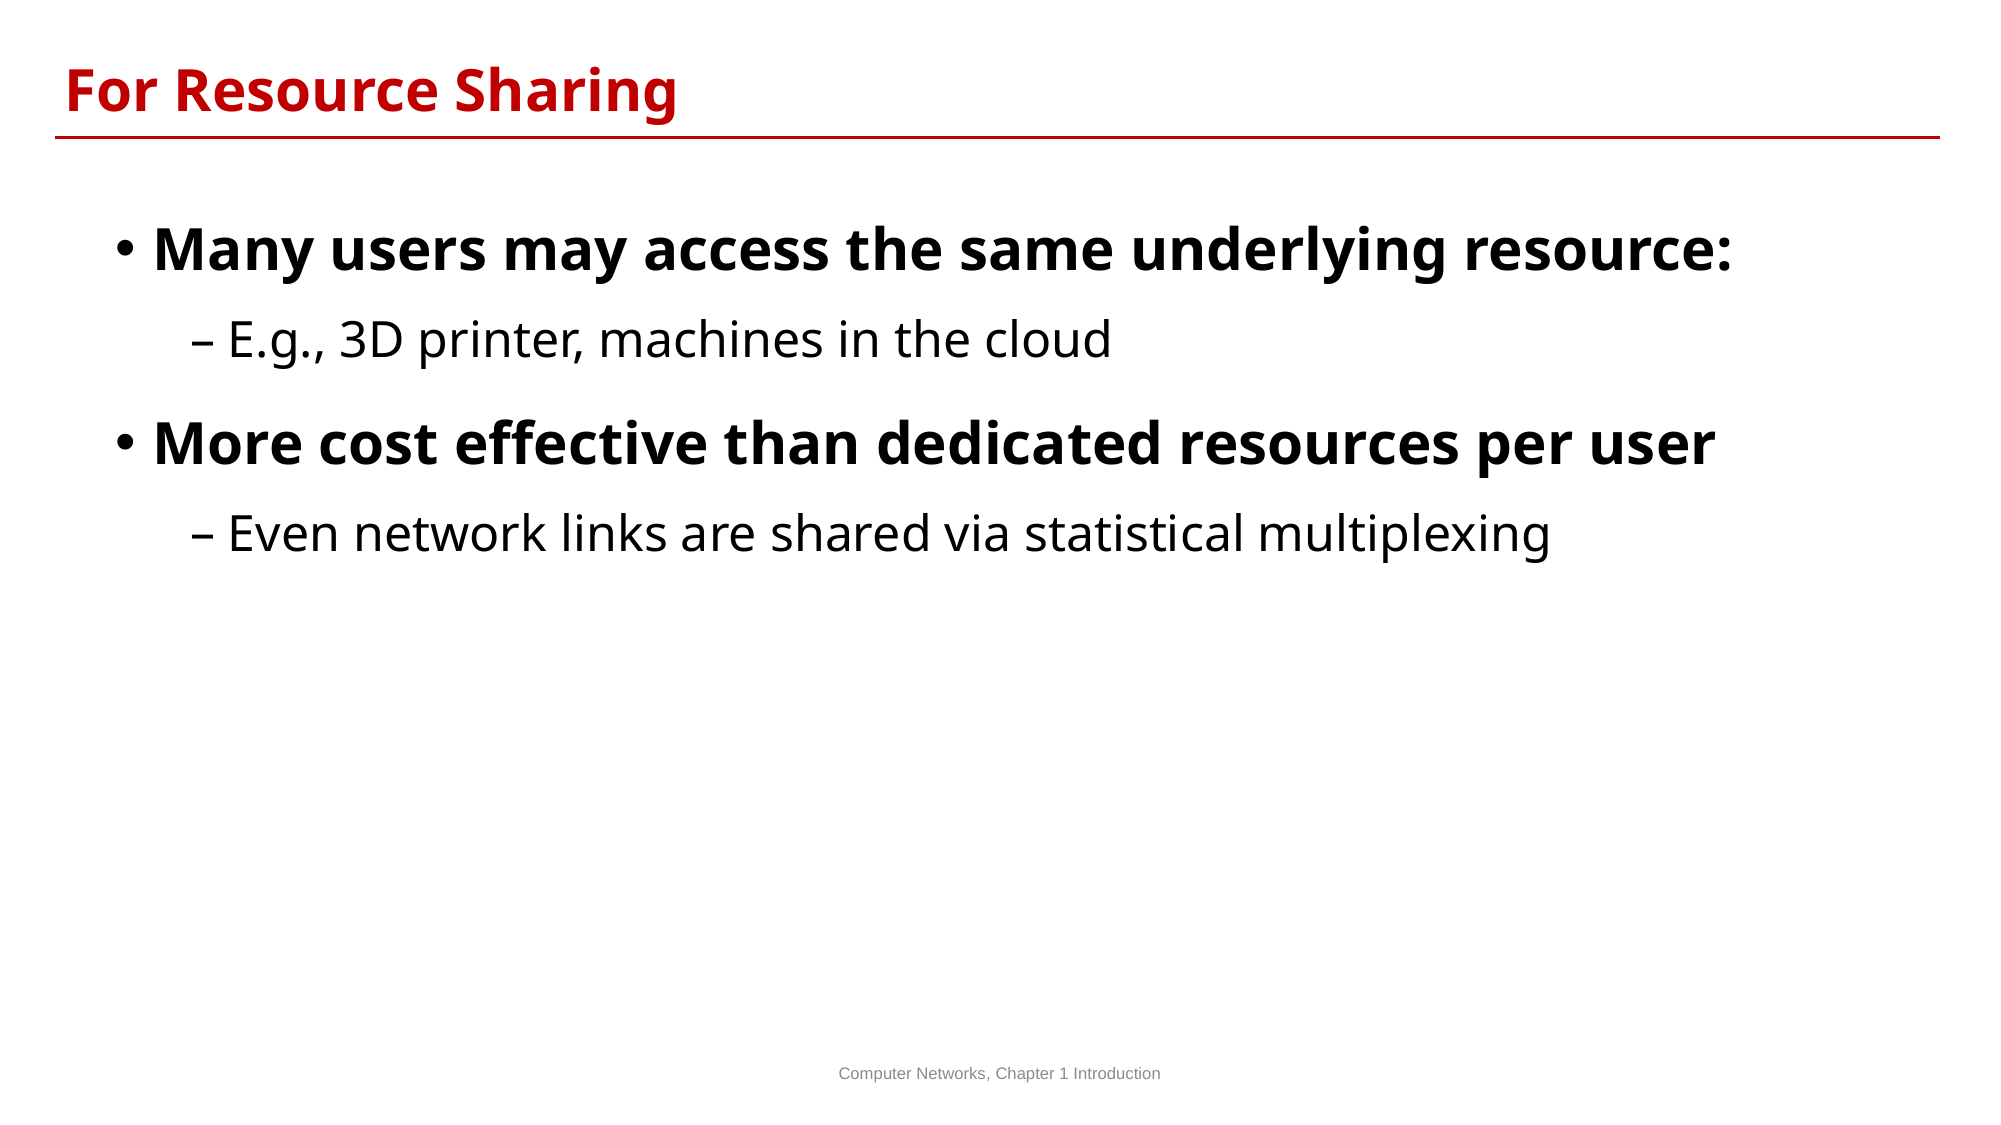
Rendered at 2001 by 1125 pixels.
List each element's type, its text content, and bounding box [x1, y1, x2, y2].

footer Computer Networks, Chapter 1 Introduction [662, 1042, 1338, 1103]
text_box For Resource Sharing [49, 45, 1972, 130]
list Many users may access the same underlying resource: E.g., 3D printer, machines in the cloud More cost effective than dedicated resources per user Even network links are shared via statistical multiplexing [100, 187, 1928, 687]
